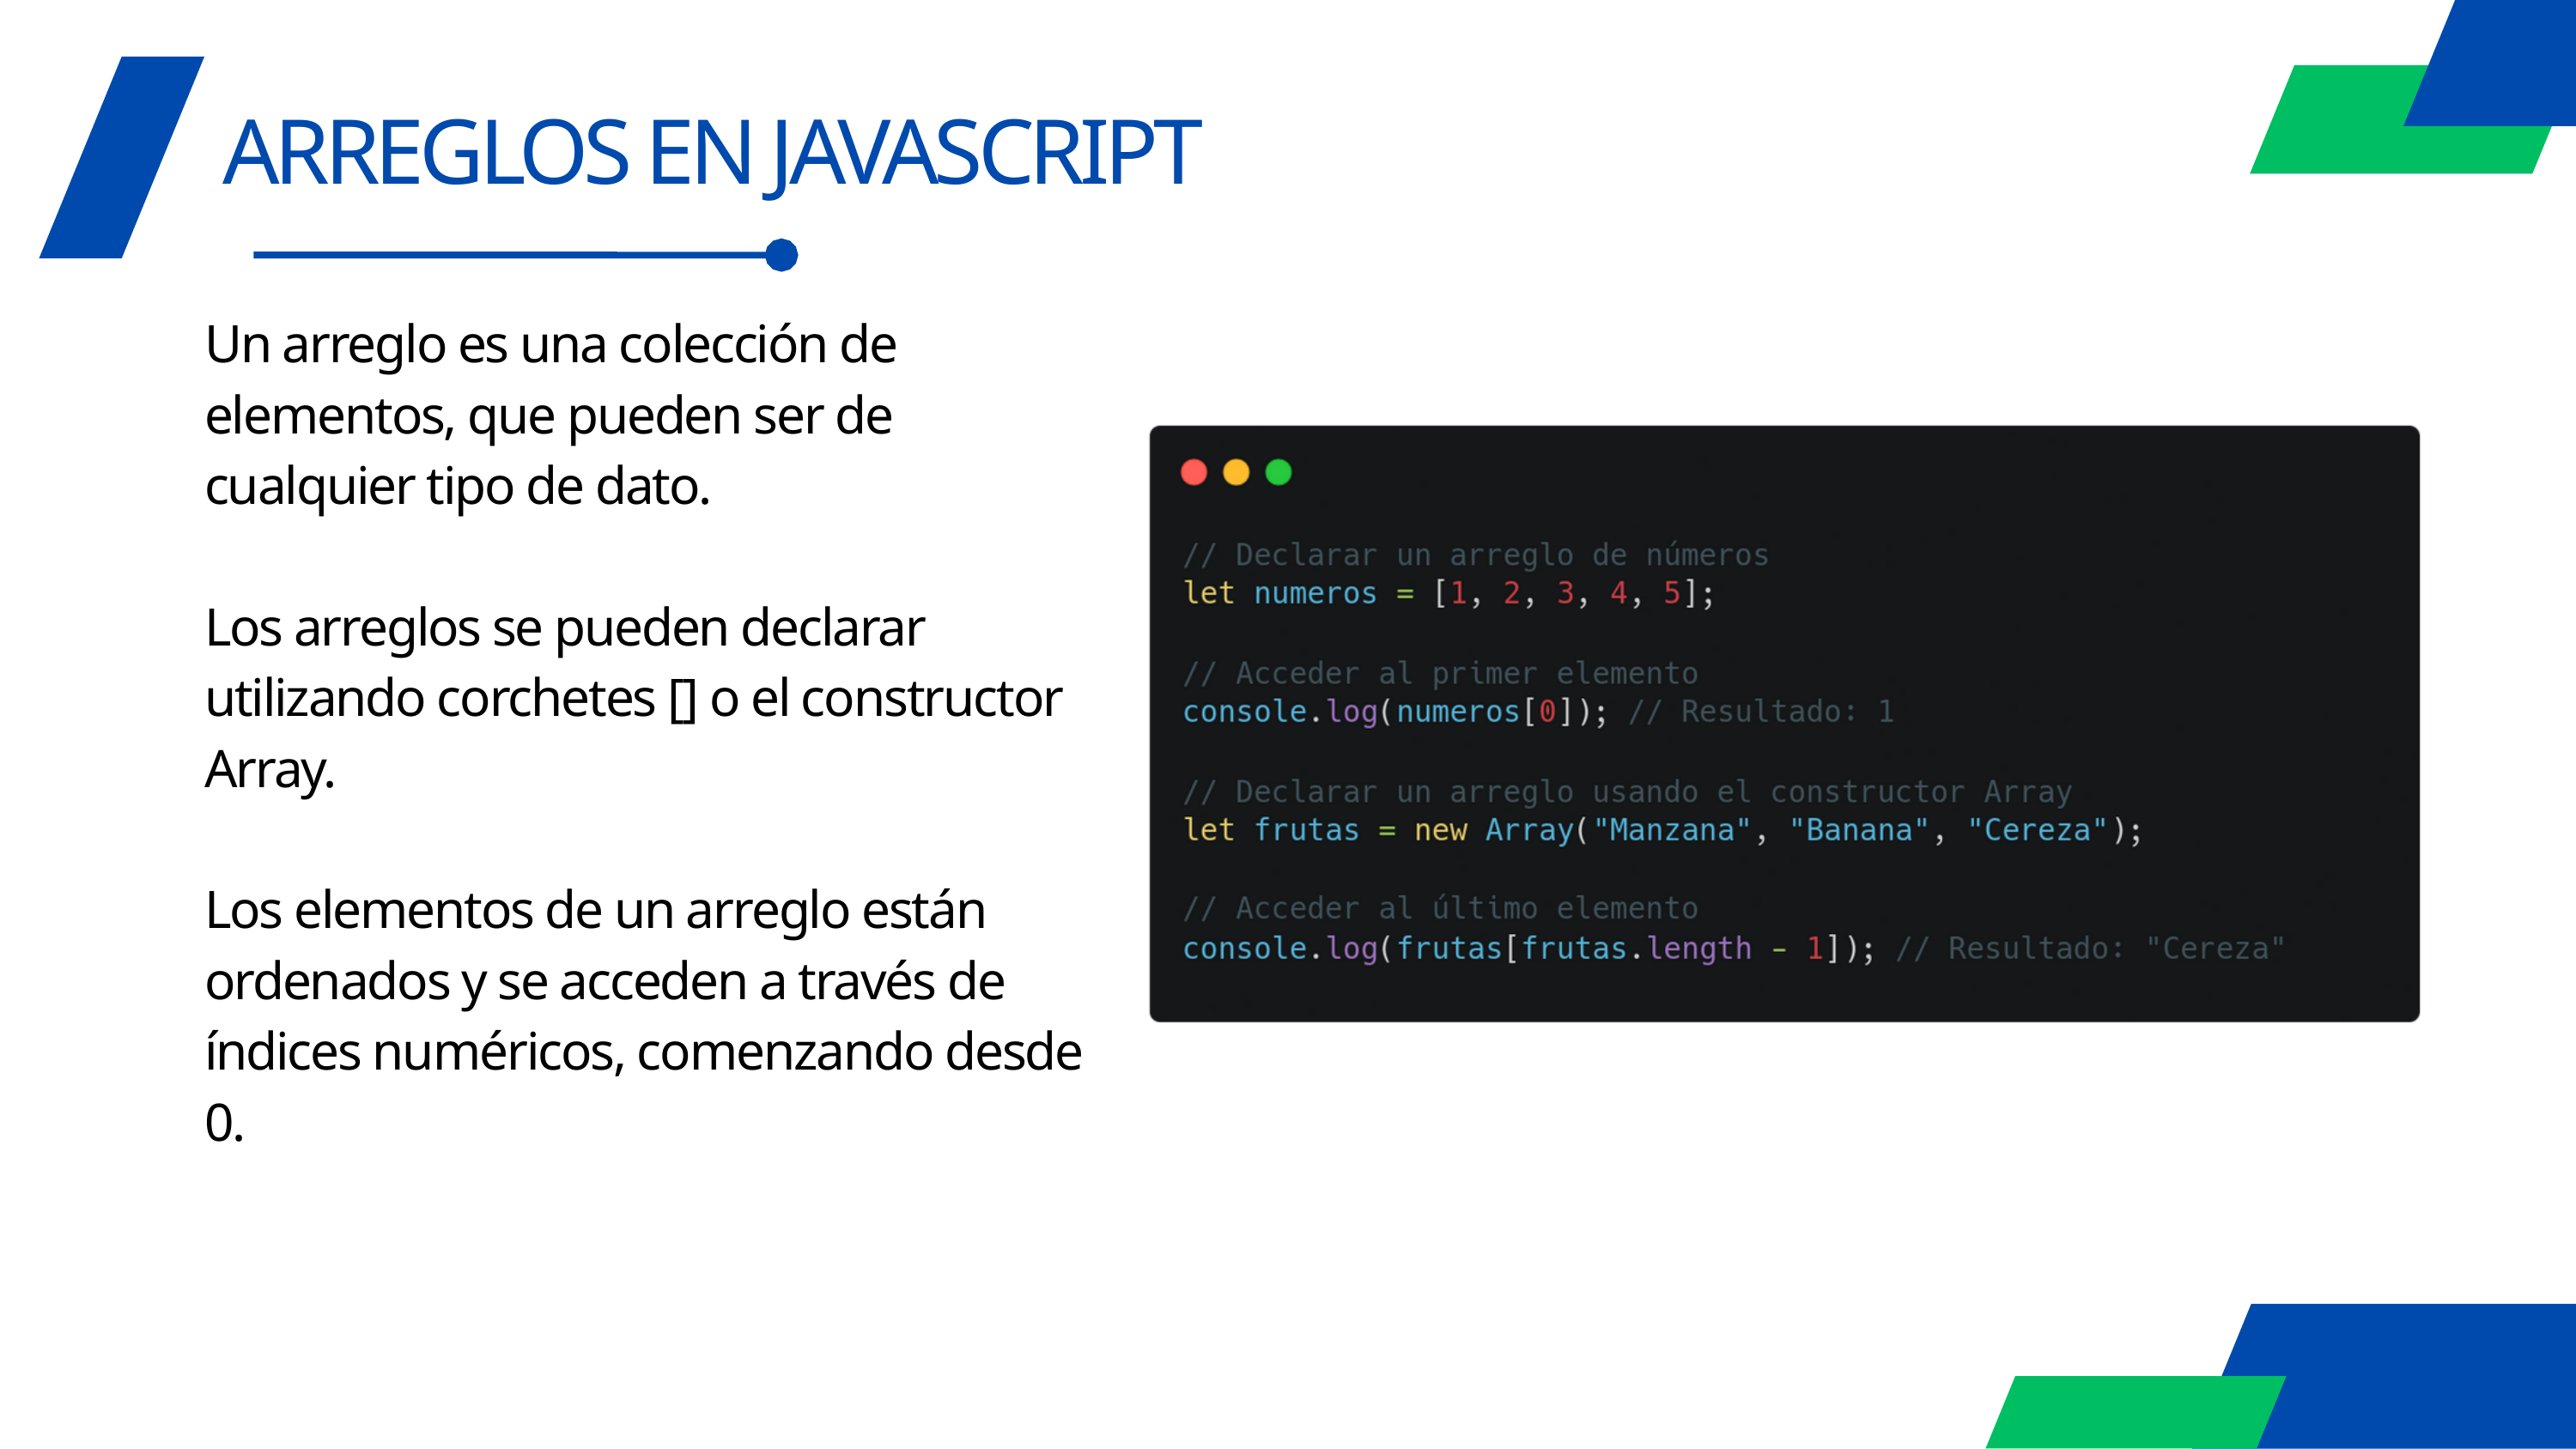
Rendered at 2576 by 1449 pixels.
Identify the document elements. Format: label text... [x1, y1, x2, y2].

text_box ARREGLOS EN JAVASCRIPT [222, 76, 1838, 203]
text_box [2191, 1292, 2576, 1449]
text_box [1094, 307, 2537, 1141]
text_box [1985, 1370, 2287, 1449]
text_box [253, 246, 791, 264]
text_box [2259, 64, 2567, 167]
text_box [39, 40, 205, 259]
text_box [2413, 0, 2576, 120]
text_box Un arreglo es una colección de elementos, que pueden ser de cualquier tipo de dato. Los arreglos se pueden declarar utilizando corchetes [] o el constructor Array. Los elementos de un arreglo están ordenados y se acceden a través de índices numéricos, comenzando desde 0. [204, 302, 1094, 1293]
